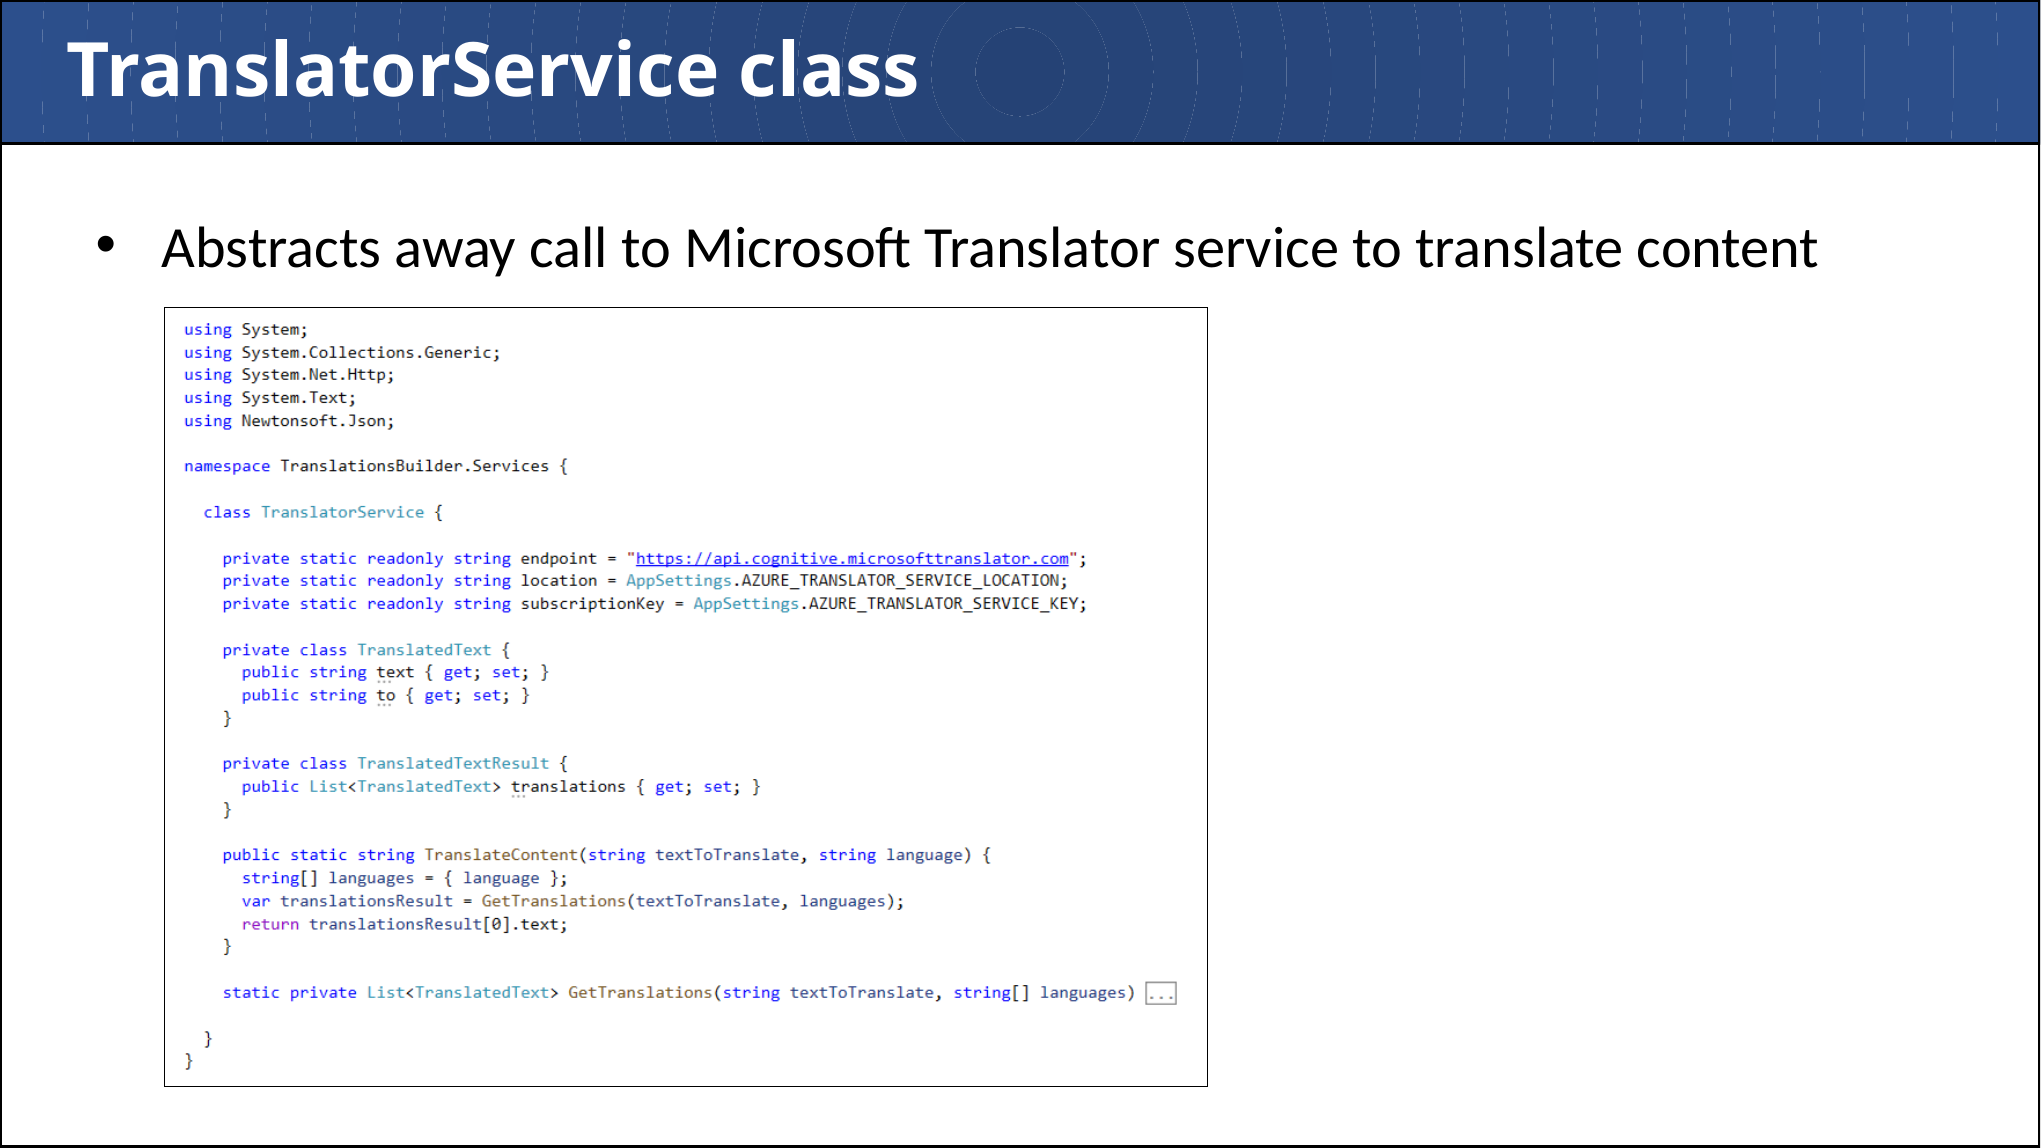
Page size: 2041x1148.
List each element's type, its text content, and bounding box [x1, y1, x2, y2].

list Abstracts away call to Microsoft Translator service to translate content [80, 201, 1988, 288]
picture [164, 307, 1208, 1088]
title TranslatorService class [51, 31, 1988, 113]
